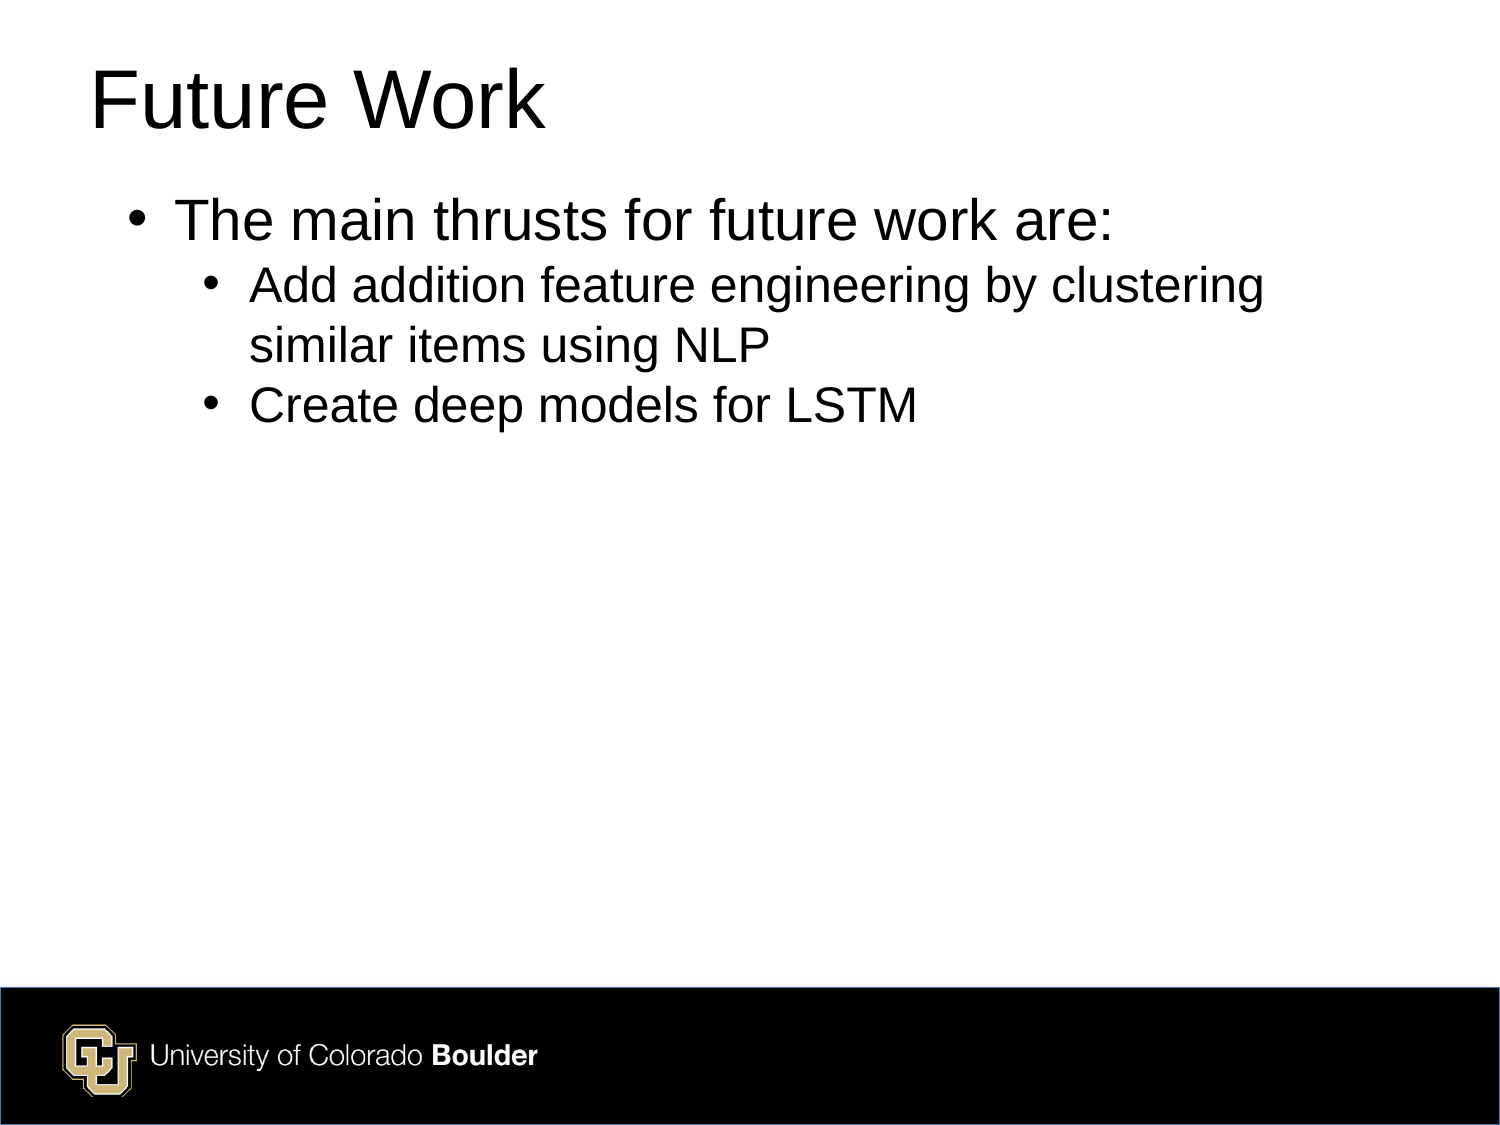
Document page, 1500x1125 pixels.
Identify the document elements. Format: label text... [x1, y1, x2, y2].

text_box Future Work [74, 37, 1500, 153]
text_box The main thrusts for future work are: Add addition feature engineering by clustering similar items using NLP Create deep models for LSTM [112, 174, 1300, 625]
